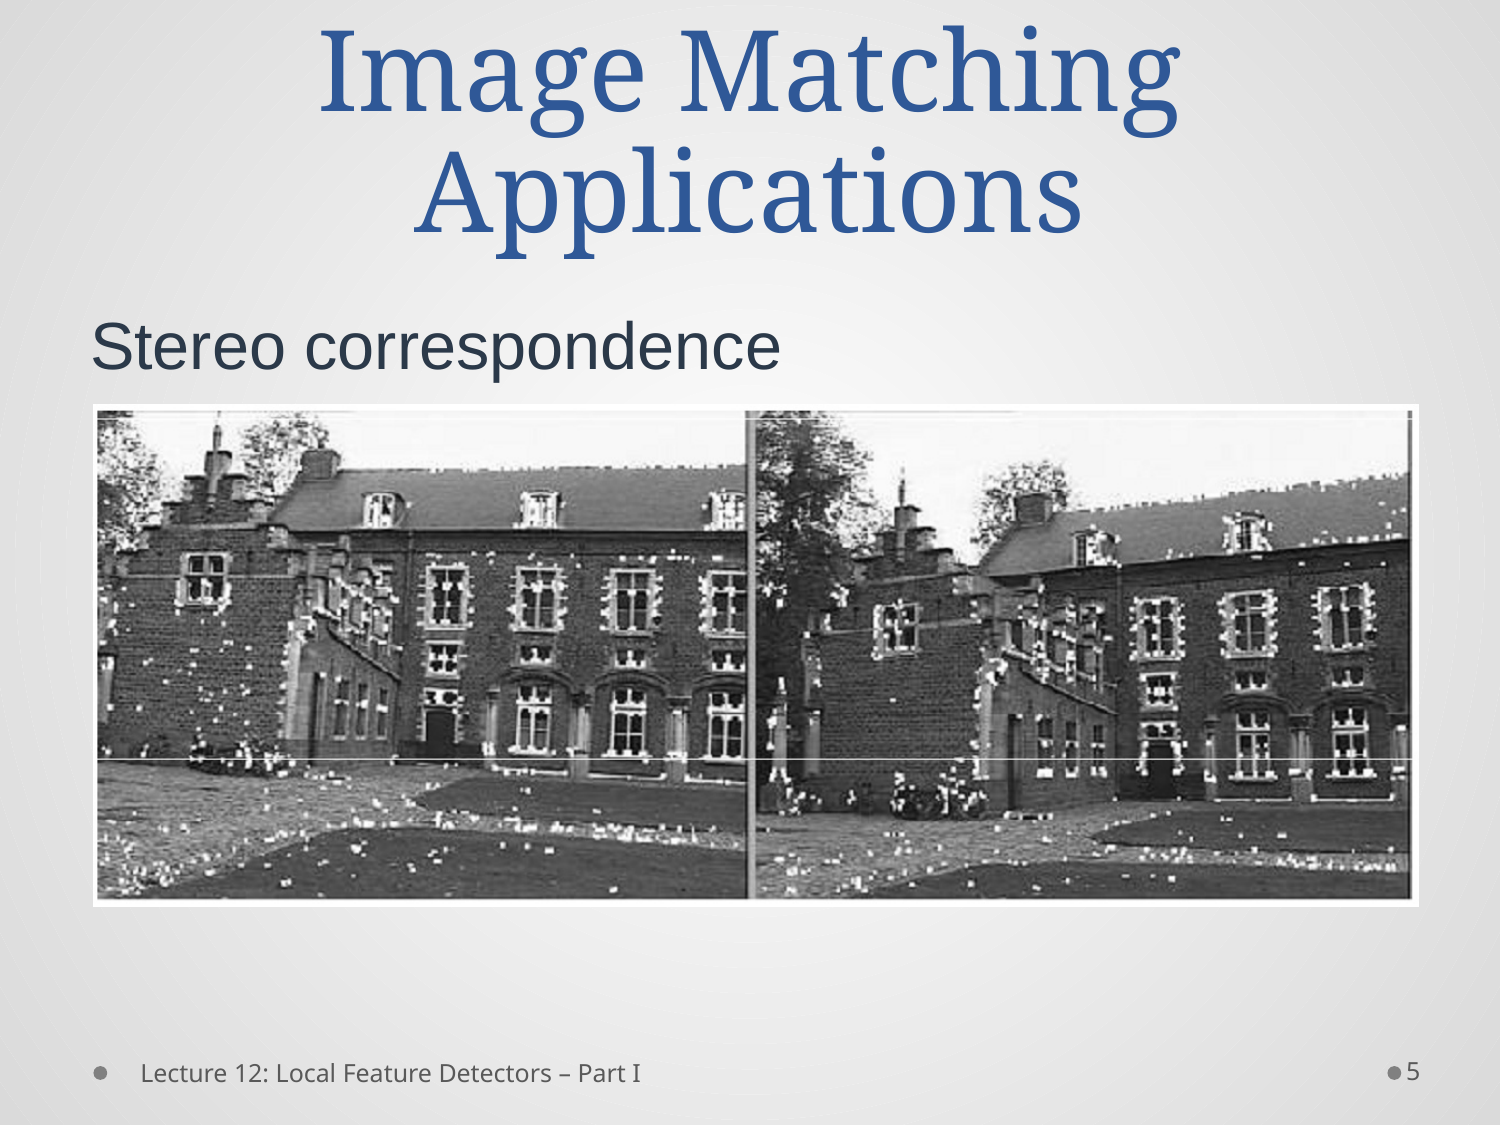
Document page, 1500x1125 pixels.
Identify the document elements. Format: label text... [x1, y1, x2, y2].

list Stereo correspondence [74, 262, 1426, 1043]
picture [93, 404, 1420, 907]
slide_number 5 [1401, 1042, 1494, 1103]
title Image Matching Applications [75, 0, 1425, 262]
